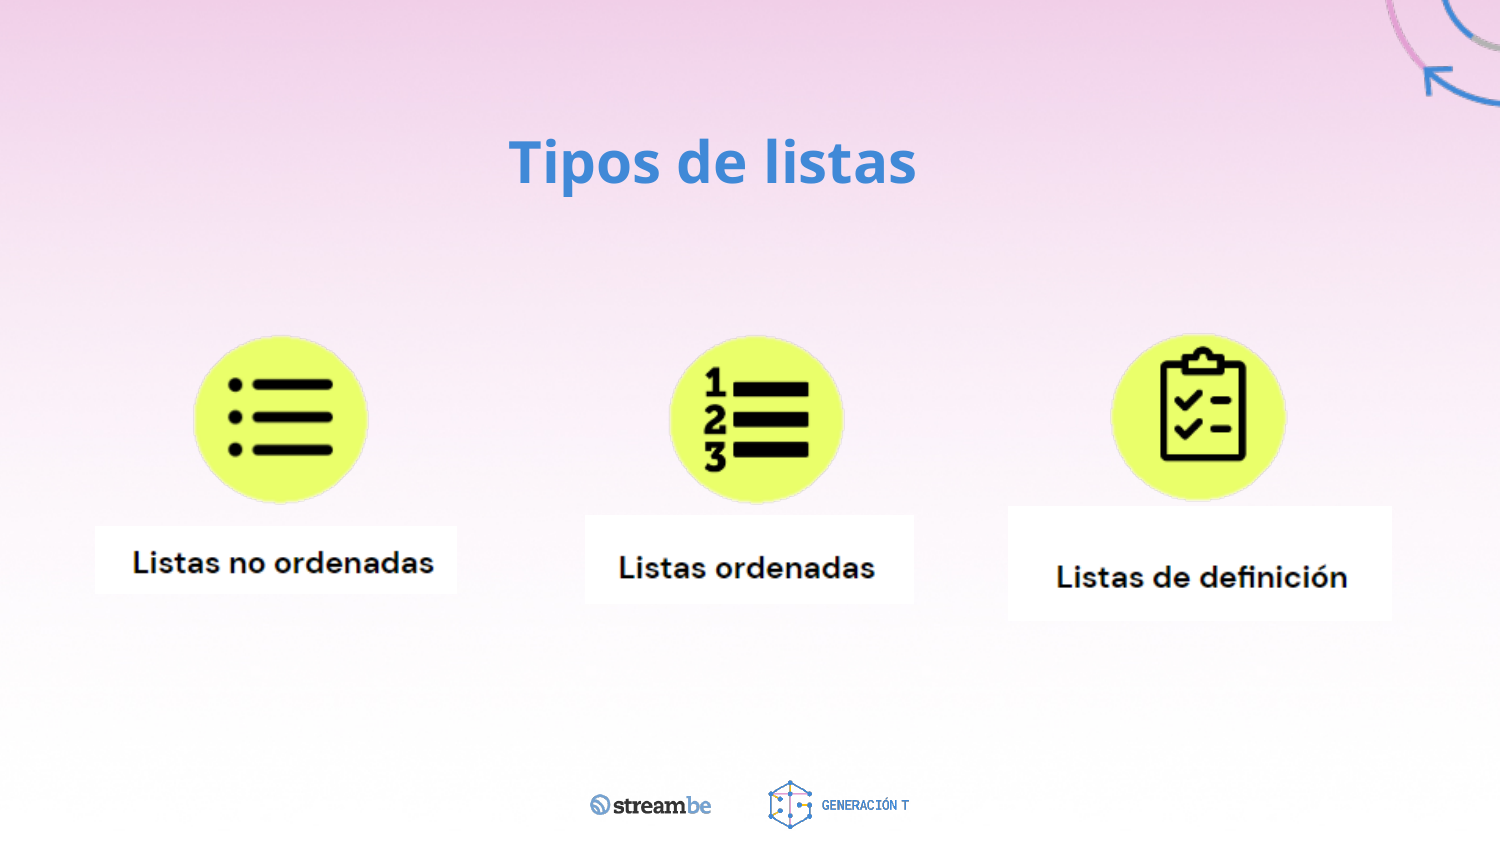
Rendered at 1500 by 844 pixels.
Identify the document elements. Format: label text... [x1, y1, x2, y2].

picture [0, 0, 1500, 844]
title Tipos de listas [188, 126, 1238, 202]
